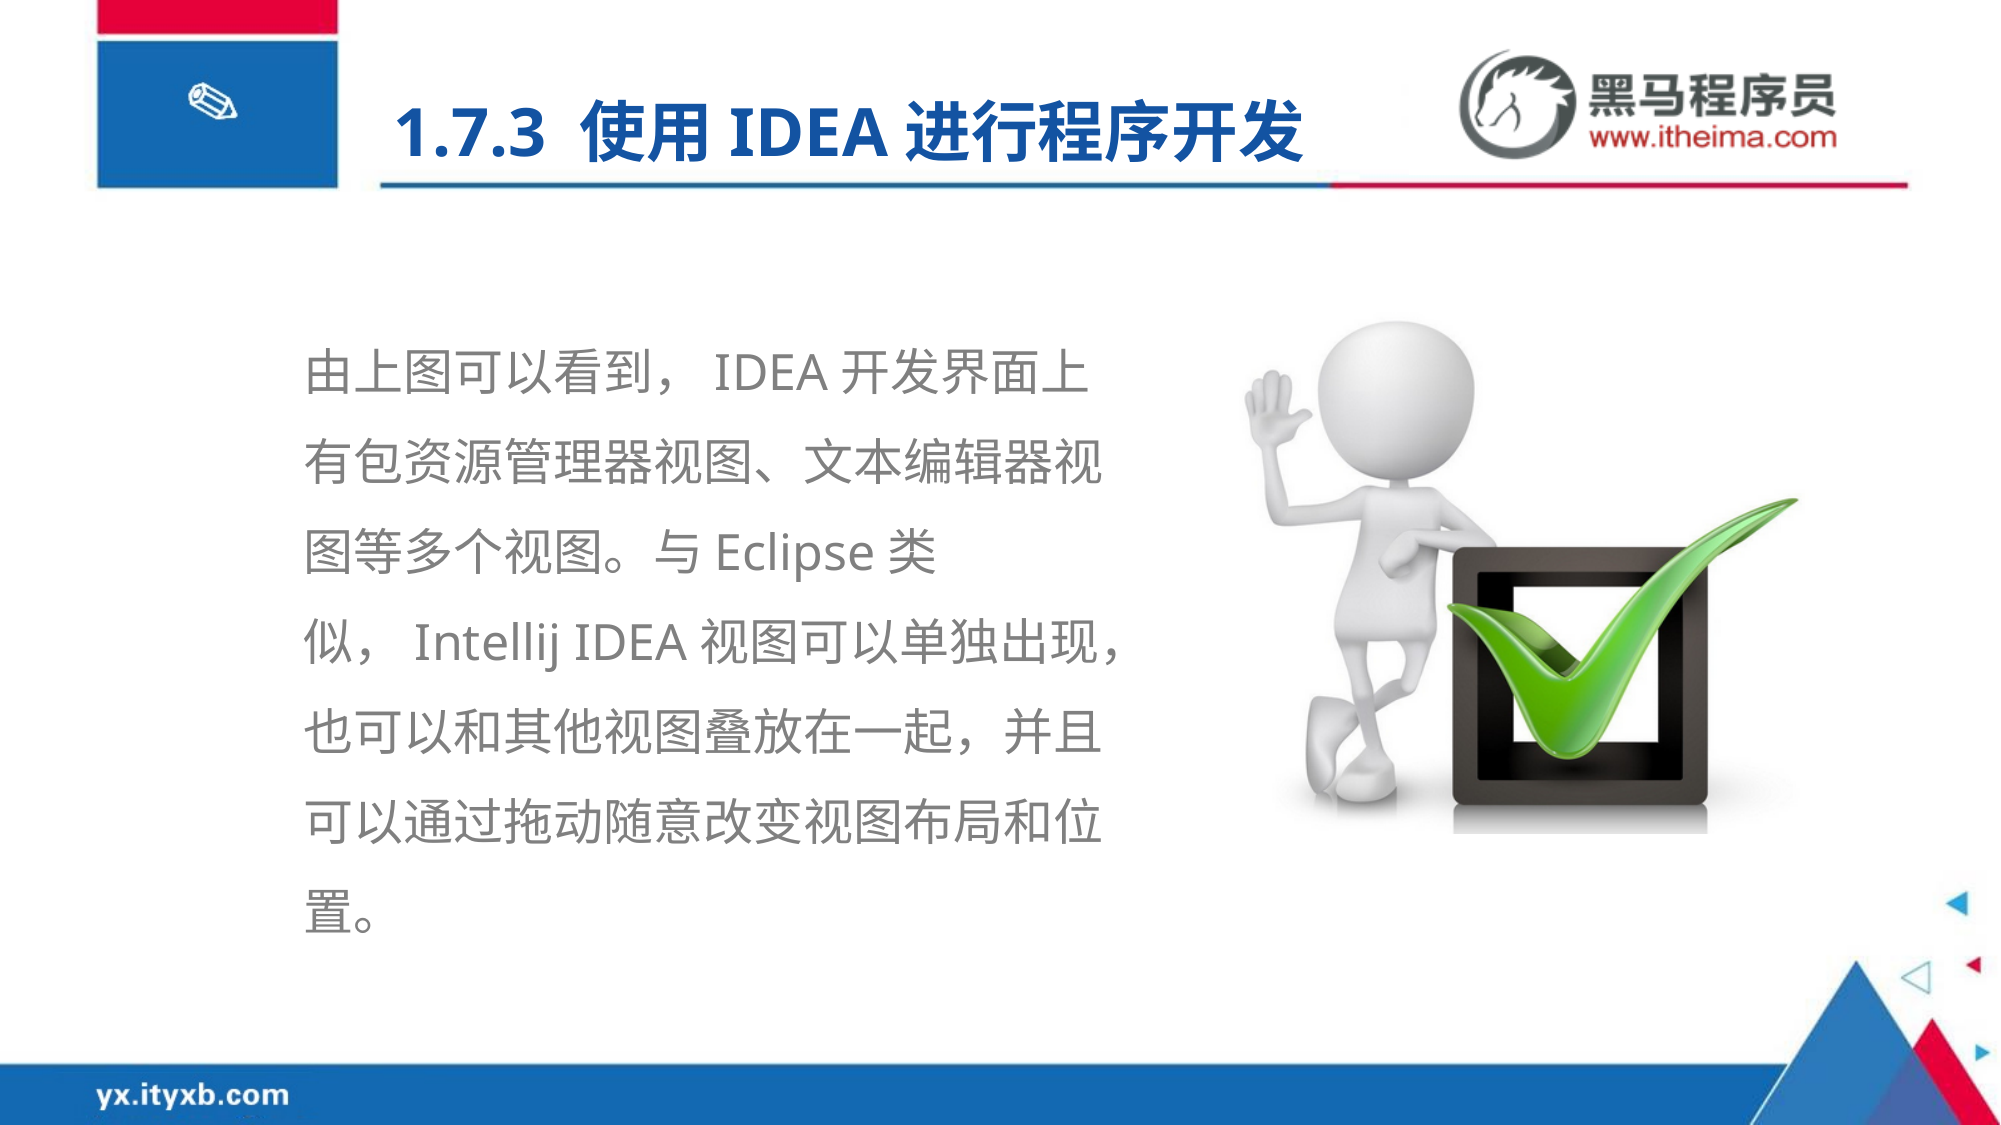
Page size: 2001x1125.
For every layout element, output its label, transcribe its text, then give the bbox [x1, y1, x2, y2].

picture [0, 0, 2001, 1125]
text_box 1.7.3 使用IDEA进行程序开发 [379, 82, 1320, 177]
text_box 由上图可以看到，IDEA开发界面上有包资源管理器视图、文本编辑器视图等多个视图。与Eclipse类似，Intellij IDEA视图可以单独出现，也可以和其他视图叠放在一起，并且可以通过拖动随意改变视图布局和位置。 [288, 303, 1137, 870]
